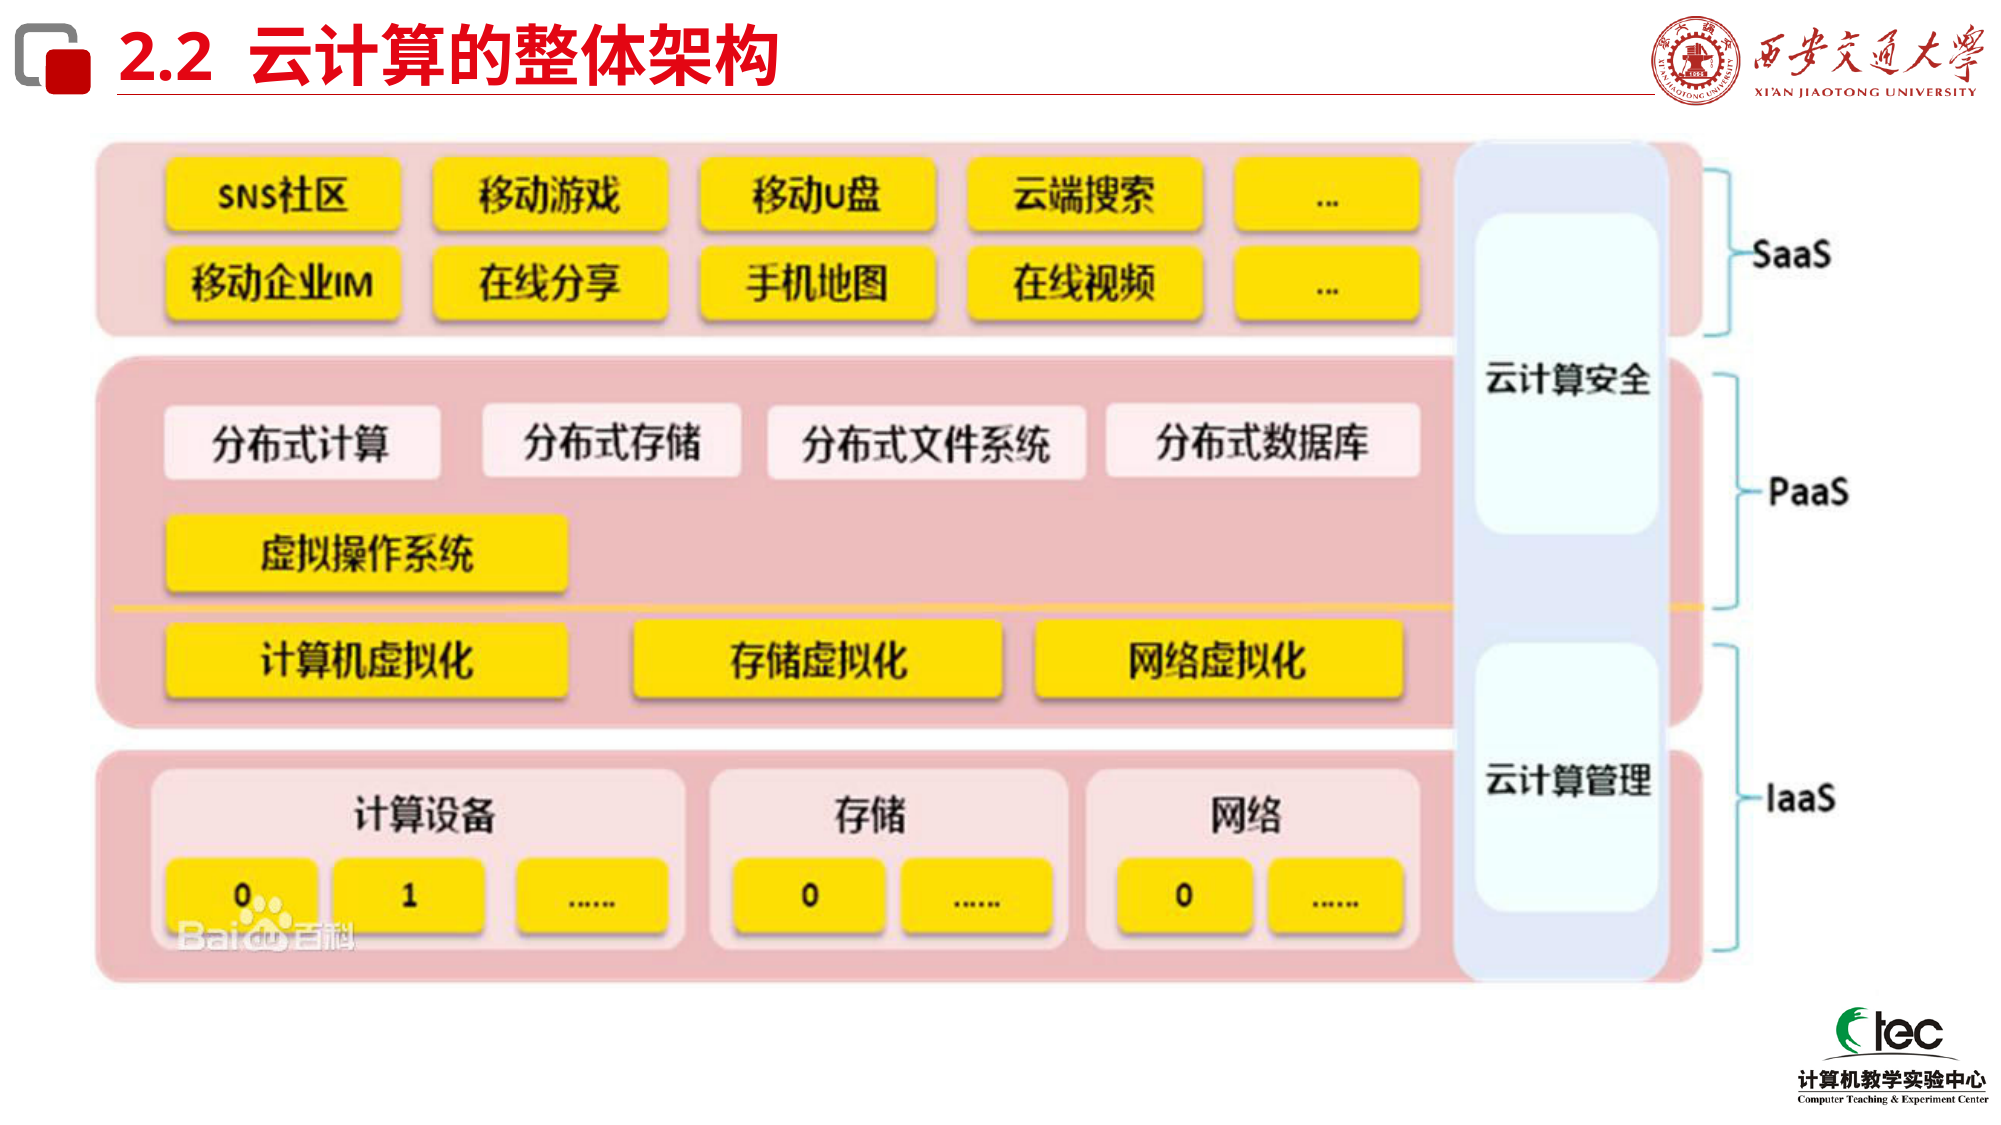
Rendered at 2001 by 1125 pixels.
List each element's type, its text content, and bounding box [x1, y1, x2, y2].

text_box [19, 27, 91, 95]
picture [1647, 12, 1995, 109]
text_box 2.2 云计算的整体架构 [103, 6, 1789, 102]
picture [90, 133, 2000, 1125]
